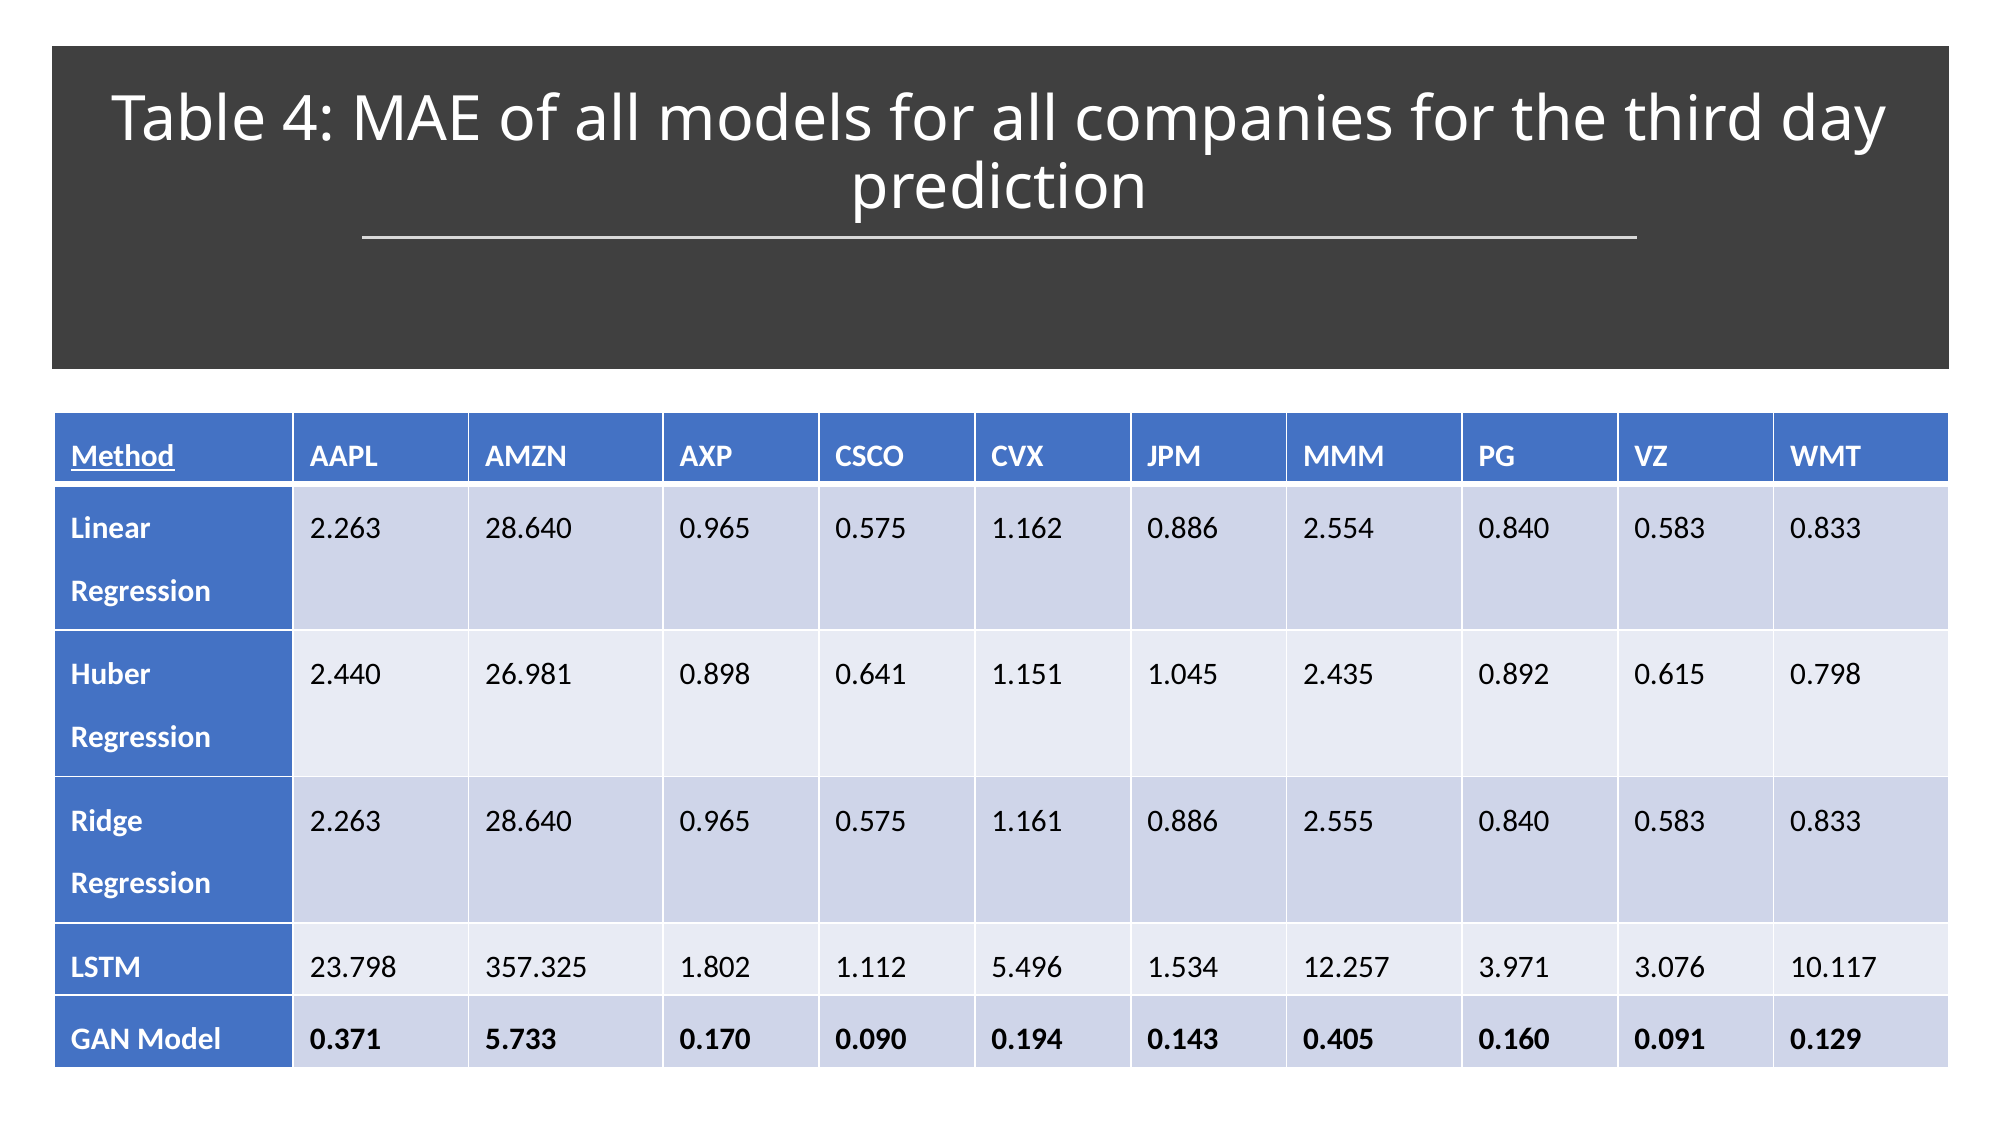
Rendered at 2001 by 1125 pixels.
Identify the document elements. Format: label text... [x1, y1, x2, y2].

table_cell 0.886 [1132, 777, 1286, 922]
table_cell 0.886 [1132, 487, 1286, 629]
table_cell 0.091 [1619, 996, 1773, 1067]
table_cell 0.583 [1619, 777, 1773, 922]
table_cell 0.575 [820, 777, 974, 922]
table_header AXP [664, 413, 818, 481]
table_cell 1.151 [976, 631, 1130, 776]
table_cell 0.965 [664, 487, 818, 629]
table_cell 2.555 [1287, 777, 1461, 922]
table_cell LSTM [55, 924, 292, 994]
table_cell 0.170 [664, 996, 818, 1067]
table_cell 1.161 [976, 777, 1130, 922]
table_cell 1.162 [976, 487, 1130, 629]
table_header WMT [1774, 413, 1948, 481]
table_cell 0.641 [820, 631, 974, 776]
table_cell 0.090 [820, 996, 974, 1067]
table_cell 0.194 [976, 996, 1130, 1067]
table_cell 3.971 [1463, 924, 1617, 994]
table_cell 0.129 [1774, 996, 1948, 1067]
table_cell 0.575 [820, 487, 974, 629]
table_header CVX [976, 413, 1130, 481]
table_header VZ [1619, 413, 1773, 481]
table_cell 1.112 [820, 924, 974, 994]
table_cell 1.802 [664, 924, 818, 994]
table_cell 0.833 [1774, 777, 1948, 922]
table_header AMZN [469, 413, 662, 481]
table_cell 2.435 [1287, 631, 1461, 776]
table_cell 0.143 [1132, 996, 1286, 1067]
table_cell 0.405 [1287, 996, 1461, 1067]
table_cell 0.840 [1463, 487, 1617, 629]
table_header Method [55, 413, 292, 481]
table_cell 1.534 [1132, 924, 1286, 994]
table_cell Huber Regression [55, 631, 292, 776]
title Table 4: MAE of all models for all companies for the third day prediction [86, 76, 1914, 230]
table_cell 5.496 [976, 924, 1130, 994]
table_header PG [1463, 413, 1617, 481]
table_header CSCO [820, 413, 974, 481]
table_cell Linear Regression [55, 487, 292, 629]
table_header AAPL [294, 413, 468, 481]
table_header MMM [1287, 413, 1461, 481]
table_cell 2.263 [294, 487, 468, 629]
text_box [61, 55, 1939, 360]
table_cell 5.733 [469, 996, 662, 1067]
table_cell 2.440 [294, 631, 468, 776]
table_cell 0.840 [1463, 777, 1617, 922]
table_cell 2.554 [1287, 487, 1461, 629]
table_cell 28.640 [469, 777, 662, 922]
table_cell 0.965 [664, 777, 818, 922]
table_cell 0.160 [1463, 996, 1617, 1067]
table_cell 0.833 [1774, 487, 1948, 629]
table_cell 0.898 [664, 631, 818, 776]
table_cell 3.076 [1619, 924, 1773, 994]
table_cell 26.981 [469, 631, 662, 776]
table_cell 2.263 [294, 777, 468, 922]
table_cell 1.045 [1132, 631, 1286, 776]
table_cell Ridge Regression [55, 777, 292, 922]
table_cell 0.371 [294, 996, 468, 1067]
table_cell 28.640 [469, 487, 662, 629]
table_cell 0.583 [1619, 487, 1773, 629]
table_cell 12.257 [1287, 924, 1461, 994]
table_cell 23.798 [294, 924, 468, 994]
table_cell 357.325 [469, 924, 662, 994]
table_cell 0.892 [1463, 631, 1617, 776]
table_cell 10.117 [1774, 924, 1948, 994]
table_cell 0.615 [1619, 631, 1773, 776]
table_cell 0.798 [1774, 631, 1948, 776]
table_cell GAN Model [55, 996, 292, 1067]
table_header JPM [1132, 413, 1286, 481]
